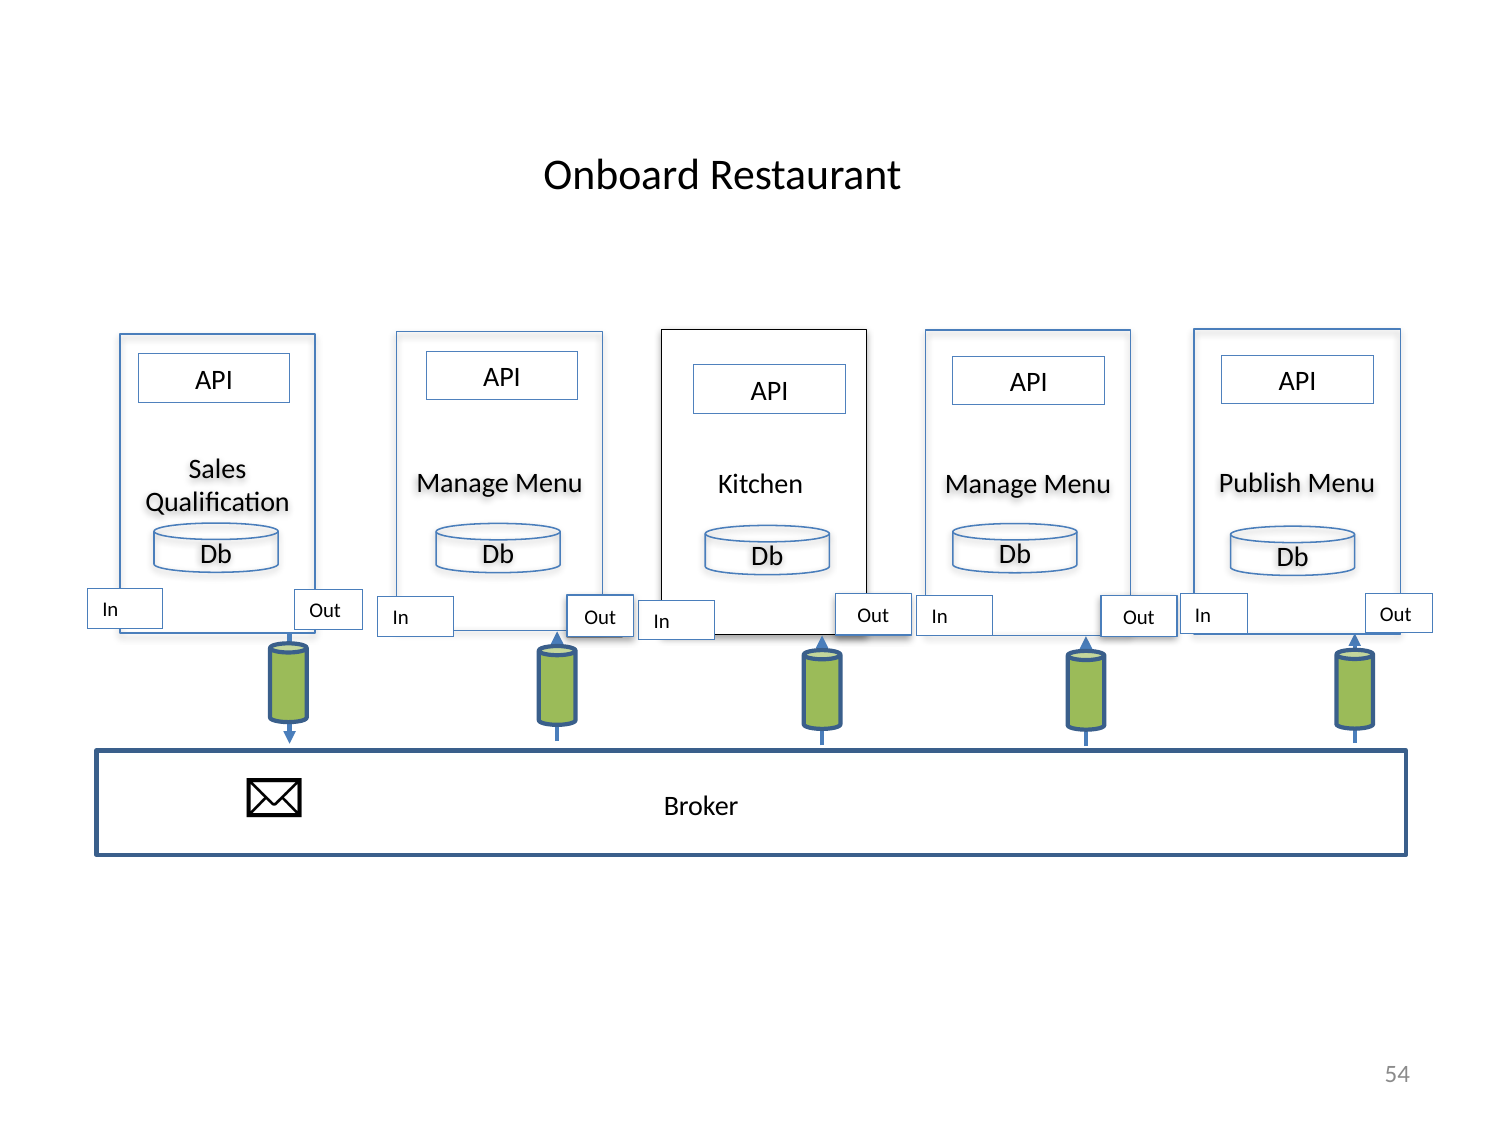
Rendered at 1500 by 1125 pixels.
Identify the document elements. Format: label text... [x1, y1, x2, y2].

text_box Out [1365, 593, 1433, 633]
text_box [1090, 655, 1107, 732]
text_box [801, 648, 817, 731]
text_box [294, 641, 309, 724]
text_box In [639, 600, 715, 640]
text_box Onboard Restaurant [314, 138, 1131, 206]
text_box [1090, 648, 1099, 655]
text_box In [377, 596, 454, 637]
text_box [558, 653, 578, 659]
text_box In [87, 588, 163, 629]
picture [561, 584, 628, 652]
picture [839, 582, 902, 650]
text_box Broker [649, 780, 754, 829]
text_box API [693, 364, 846, 414]
text_box Out [1174, 595, 1178, 637]
text_box [267, 641, 285, 725]
text_box [536, 644, 552, 727]
text_box Sales Qualification [119, 333, 316, 634]
text_box Publish Menu [1193, 328, 1401, 635]
text_box [826, 648, 836, 654]
text_box Out [906, 593, 912, 636]
text_box In [1180, 593, 1248, 634]
picture [240, 764, 307, 831]
slide_number 54 [1074, 1042, 1425, 1103]
text_box API [138, 353, 290, 403]
text_box Db [153, 522, 279, 574]
text_box [94, 748, 1408, 857]
text_box Manage Menu [396, 331, 603, 631]
text_box Kitchen [661, 329, 867, 635]
text_box [1359, 647, 1376, 731]
text_box In [916, 595, 993, 636]
text_box Out [294, 589, 363, 630]
text_box [826, 655, 843, 731]
text_box [1334, 647, 1350, 731]
text_box Db [704, 524, 831, 576]
text_box API [1221, 355, 1374, 404]
picture [1101, 581, 1169, 648]
text_box [562, 659, 578, 727]
text_box [1065, 648, 1081, 732]
text_box Db [1229, 525, 1356, 577]
text_box Manage Menu [925, 329, 1131, 636]
